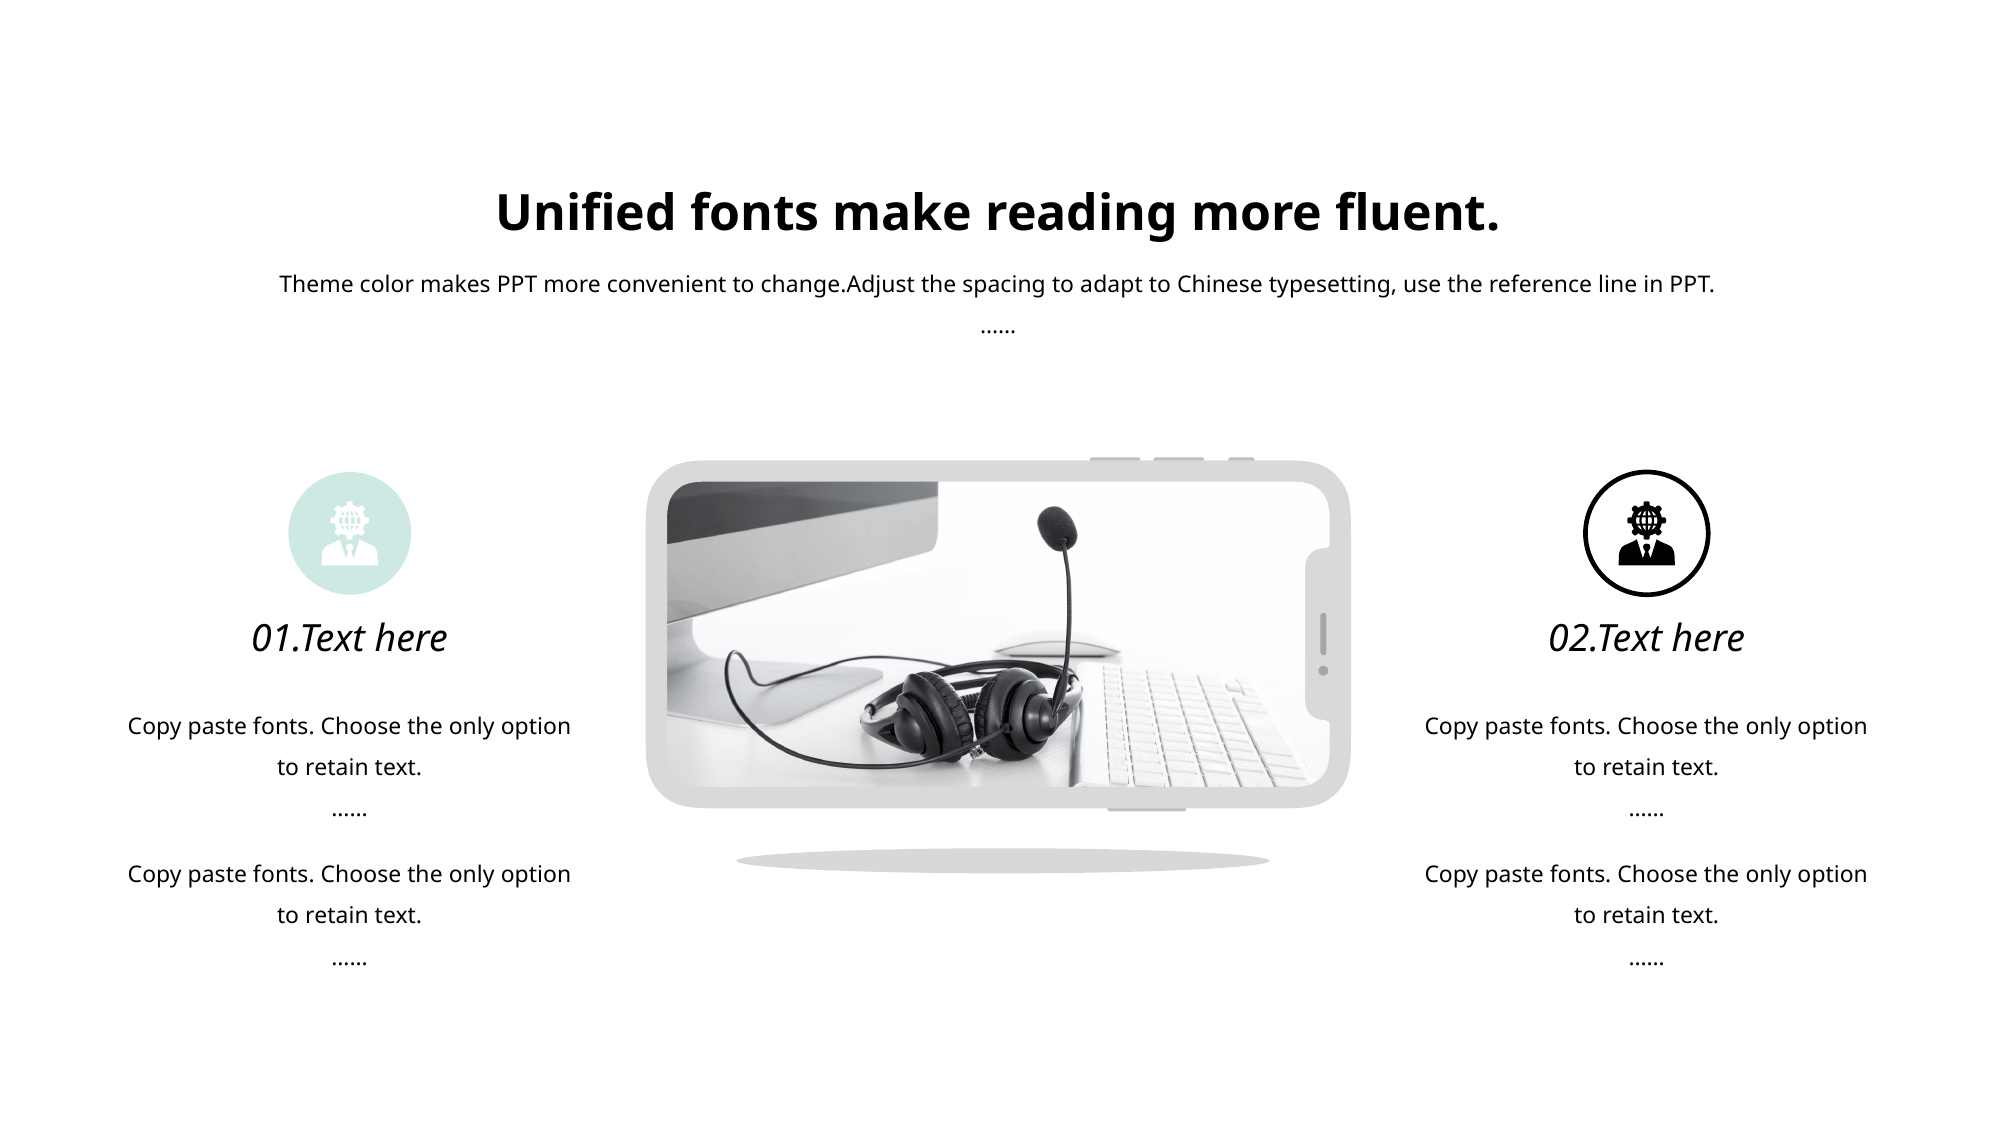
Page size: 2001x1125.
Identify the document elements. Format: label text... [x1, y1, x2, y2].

text_box [1585, 471, 1709, 595]
text_box [330, 501, 370, 540]
text_box Copy paste fonts. Choose the only option to retain text. …… [1405, 838, 1888, 987]
text_box 02.Text here [1405, 605, 1888, 669]
text_box Copy paste fonts. Choose the only option to retain text. …… [1405, 689, 1888, 838]
text_box Theme color makes PPT more convenient to change.Adjust the spacing to adapt to Chinese typesetting, use the reference line in PPT. …… [108, 248, 1888, 348]
text_box Unified fonts make reading more fluent. [108, 173, 1888, 248]
text_box Copy paste fonts. Choose the only option to retain text. …… [108, 838, 591, 987]
text_box [287, 470, 413, 596]
text_box [1627, 501, 1667, 540]
text_box 01.Text here [108, 605, 591, 669]
text_box [1618, 539, 1675, 566]
text_box [321, 539, 378, 566]
text_box Copy paste fonts. Choose the only option to retain text. …… [108, 689, 591, 838]
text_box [645, 457, 1351, 874]
